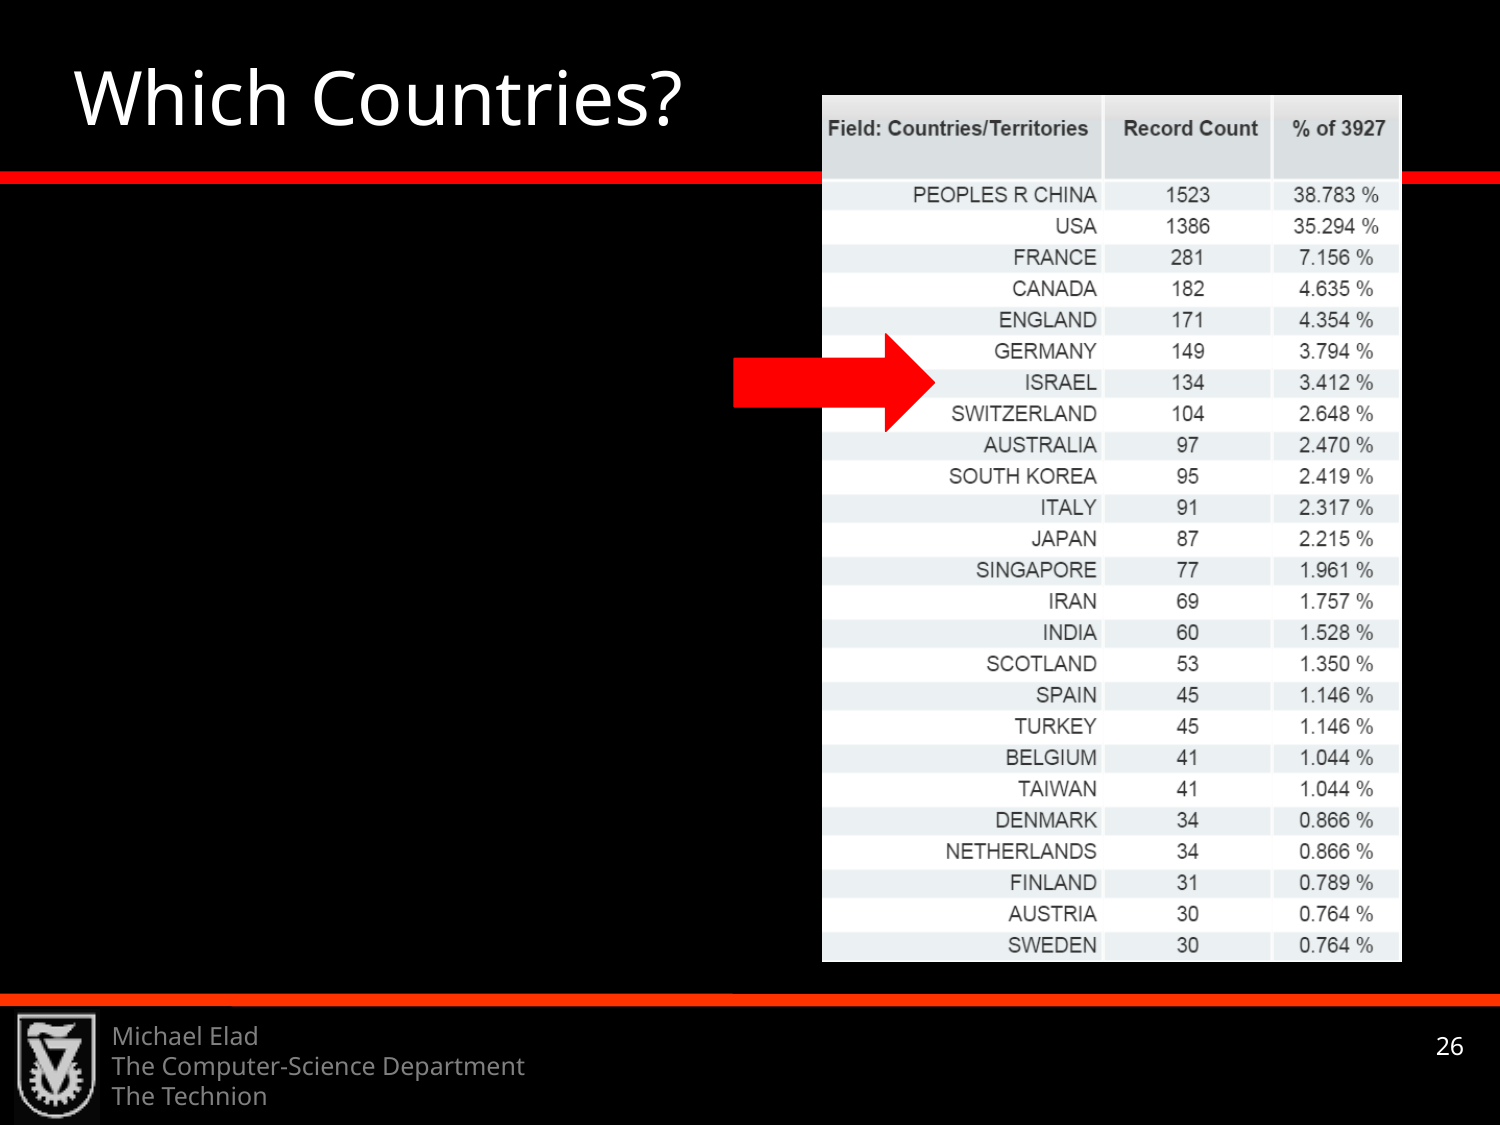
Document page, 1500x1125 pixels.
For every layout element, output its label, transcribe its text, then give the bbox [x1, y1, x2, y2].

text_box [734, 358, 817, 407]
picture [14, 1009, 100, 1125]
footer Michael Elad The Computer-Science Department The Technion [96, 1012, 771, 1125]
text_box Which Countries? [0, 24, 1481, 165]
slide_number 26 [1166, 1023, 1480, 1099]
picture [822, 94, 1403, 962]
